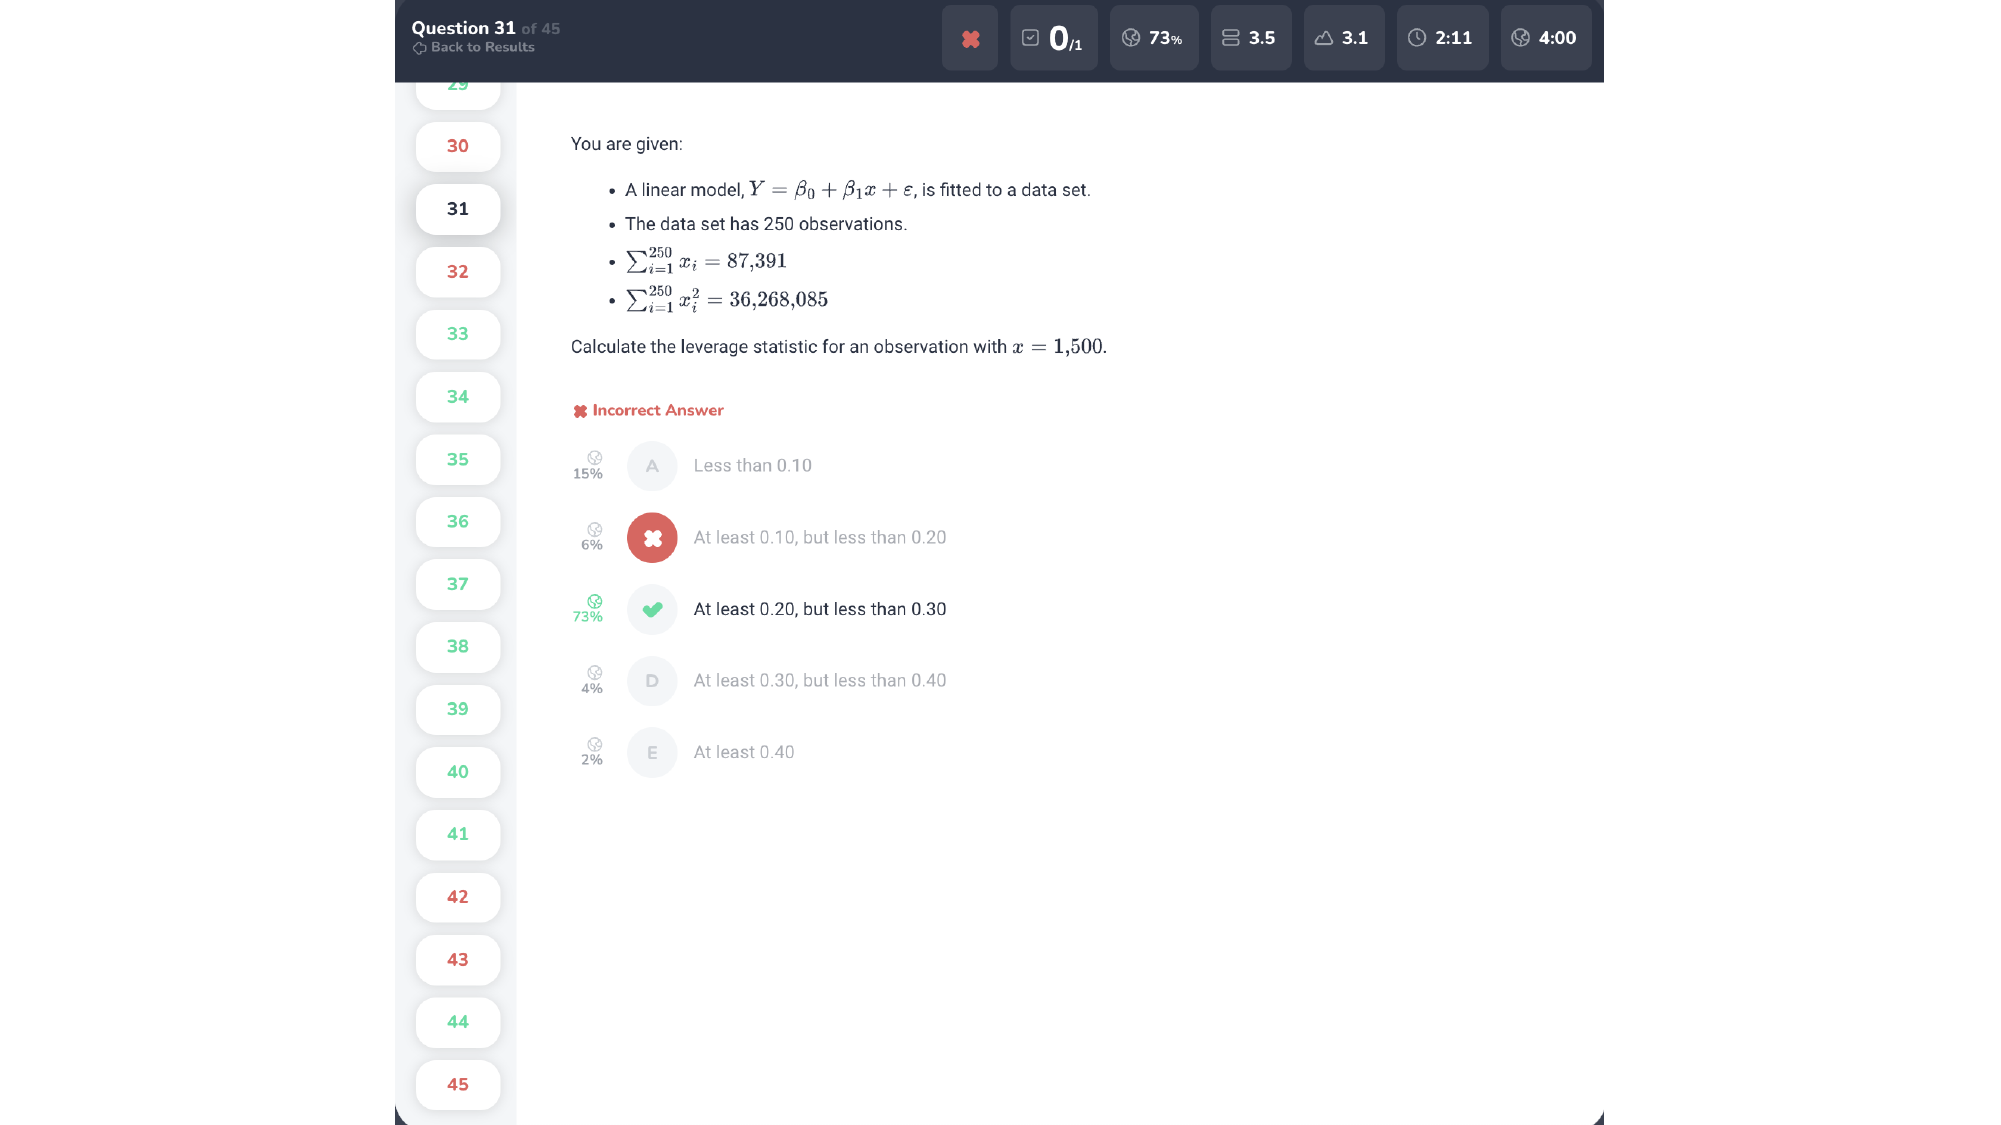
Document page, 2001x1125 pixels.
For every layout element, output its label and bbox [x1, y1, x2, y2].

picture [395, 0, 1605, 1125]
